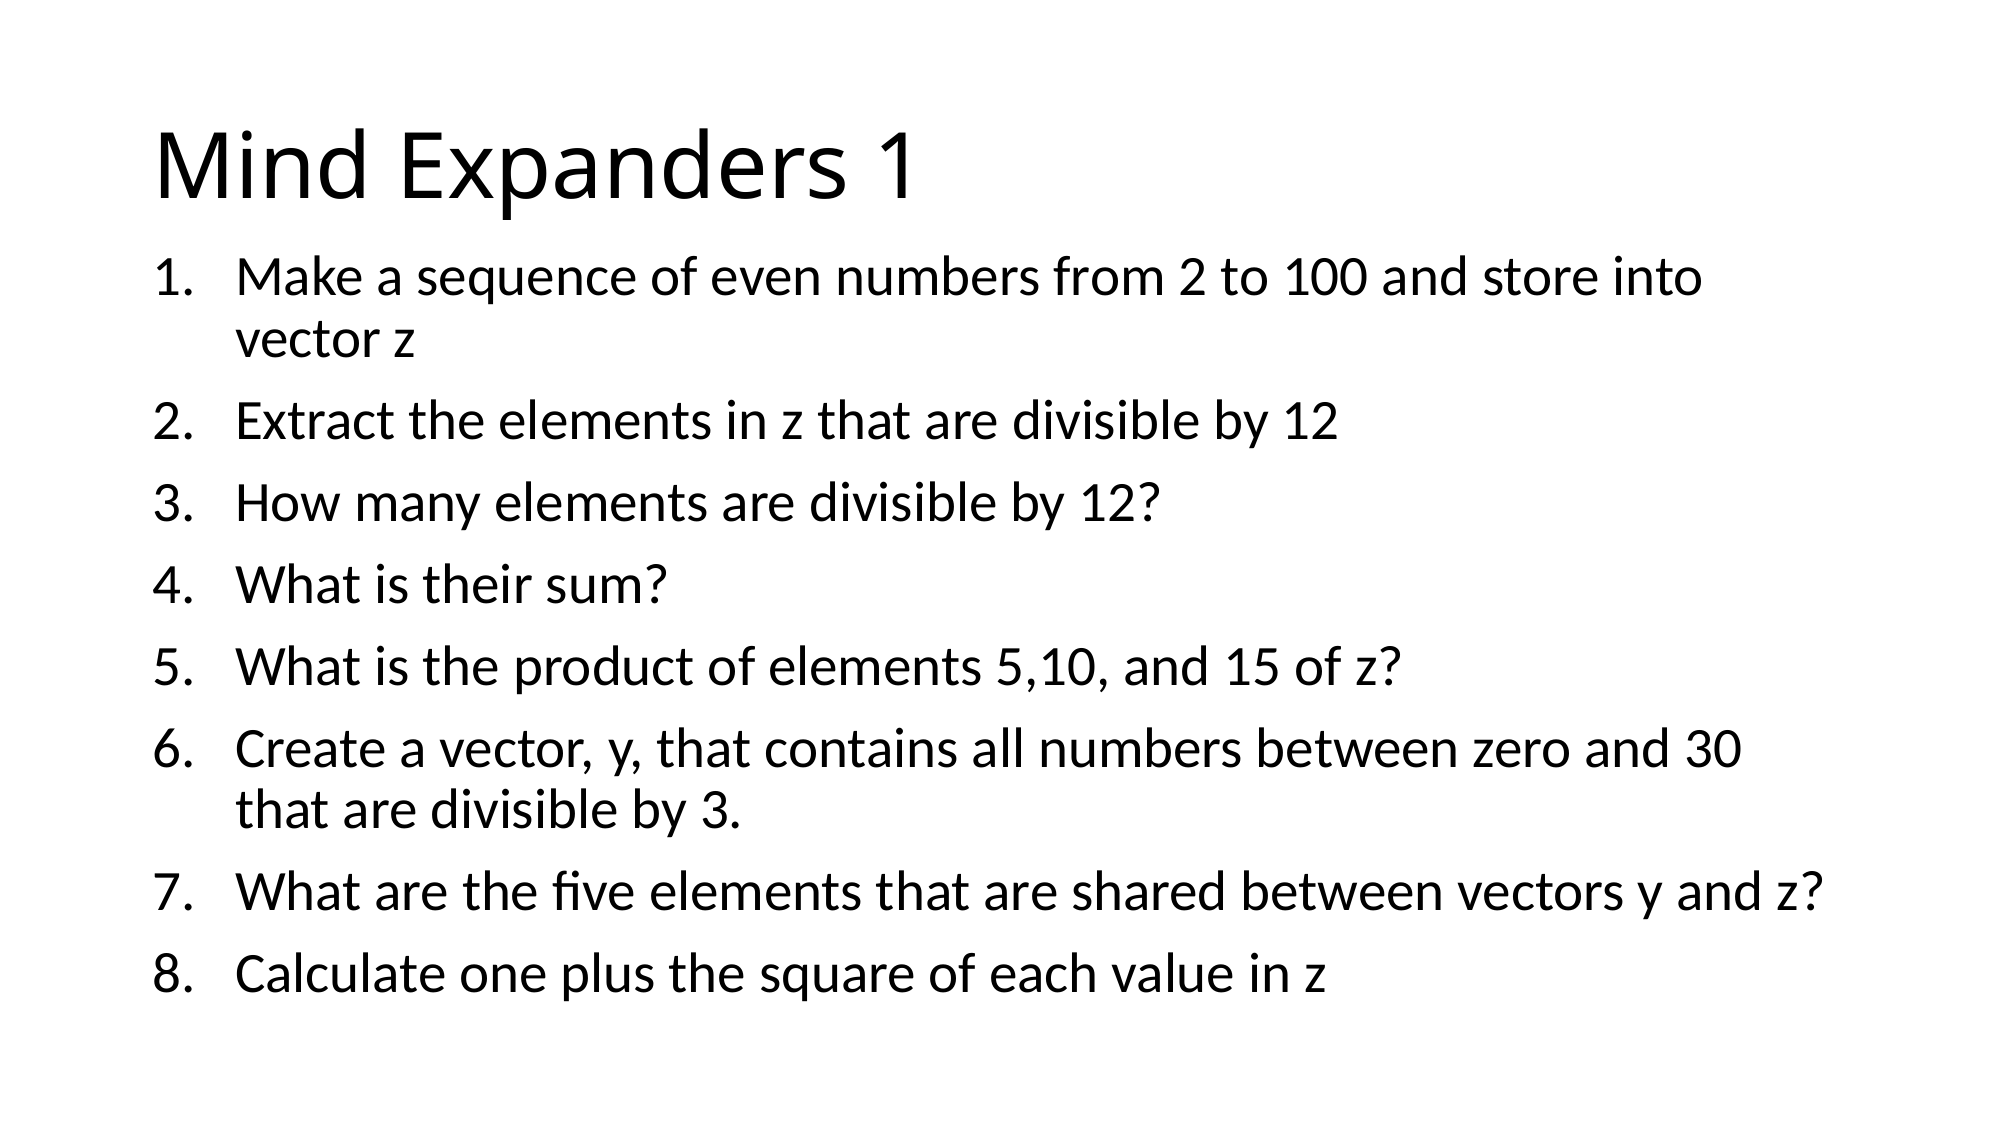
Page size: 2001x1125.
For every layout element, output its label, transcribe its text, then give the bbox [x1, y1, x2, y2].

list Make a sequence of even numbers from 2 to 100 and store into vector z Extract the elements in z that are divisible by 12 How many elements are divisible by 12? What is their sum? What is the product of elements 5,10, and 15 of z? Create a vector, y, that contains all numbers between zero and 30 that are divisible by 3. What are the five elements that are shared between vectors y and z? Calculate one plus the square of each value in z [137, 238, 1863, 1066]
title Mind Expanders 1 [137, 59, 1863, 238]
